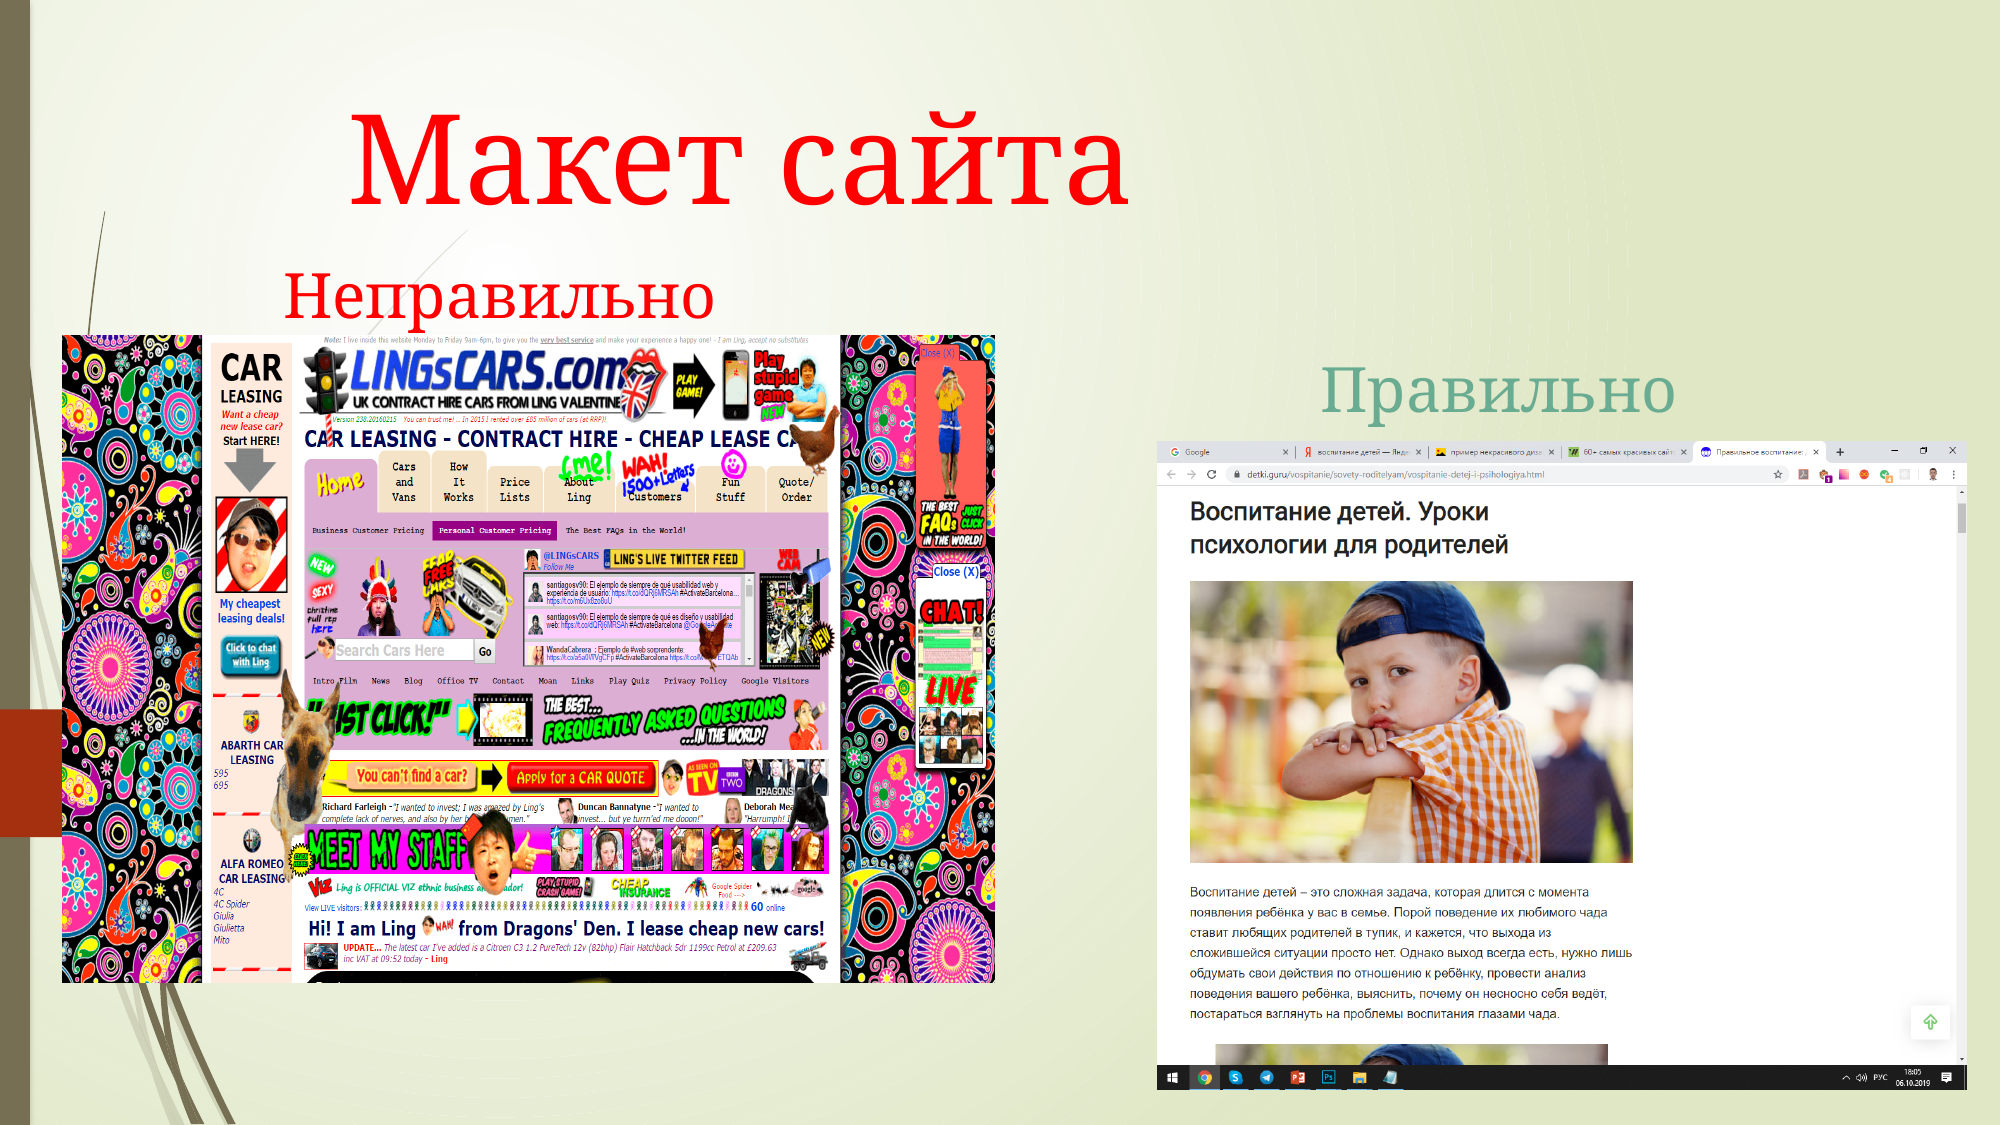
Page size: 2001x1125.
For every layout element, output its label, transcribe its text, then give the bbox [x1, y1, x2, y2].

picture [986, 335, 995, 340]
title Макет сайта [332, 0, 1748, 237]
picture [61, 335, 995, 984]
picture [985, 343, 992, 354]
picture [1157, 441, 1967, 1090]
text_box Неправильно [268, 248, 732, 334]
text_box Правильно [1305, 342, 1693, 433]
